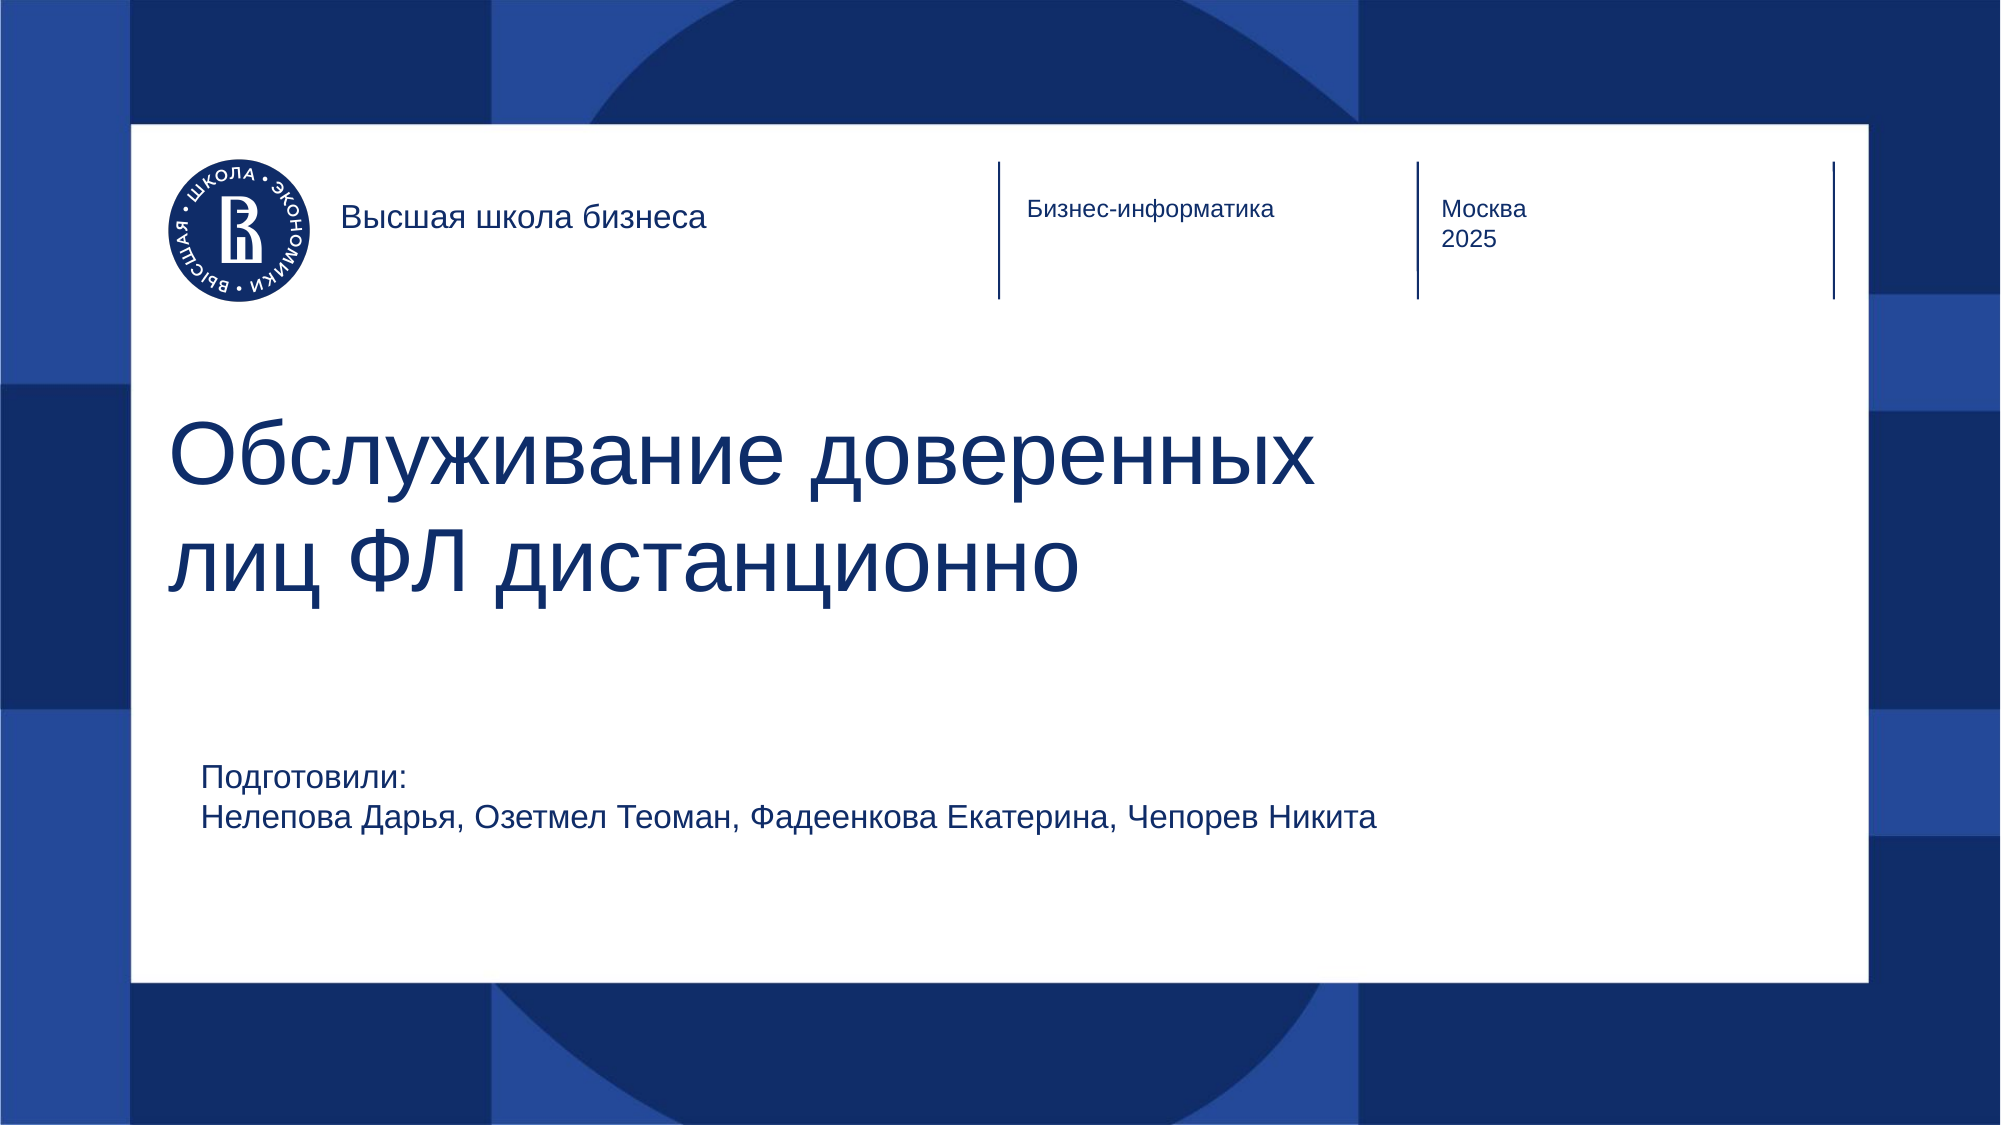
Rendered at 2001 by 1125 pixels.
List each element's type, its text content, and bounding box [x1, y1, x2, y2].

list Бизнес-информатика [1026, 192, 1401, 269]
title Обслуживание доверенных лиц ФЛ дистанционно [168, 394, 1421, 719]
text_box Подготовили: Нелепова Дарья, Озетмел Теоман, Фадеенкова Екатерина, Чепорев Никита [185, 739, 1442, 850]
list Москва 2025 [1441, 192, 1806, 269]
list Высшая школа бизнеса [340, 194, 972, 267]
picture [0, 0, 2001, 1125]
